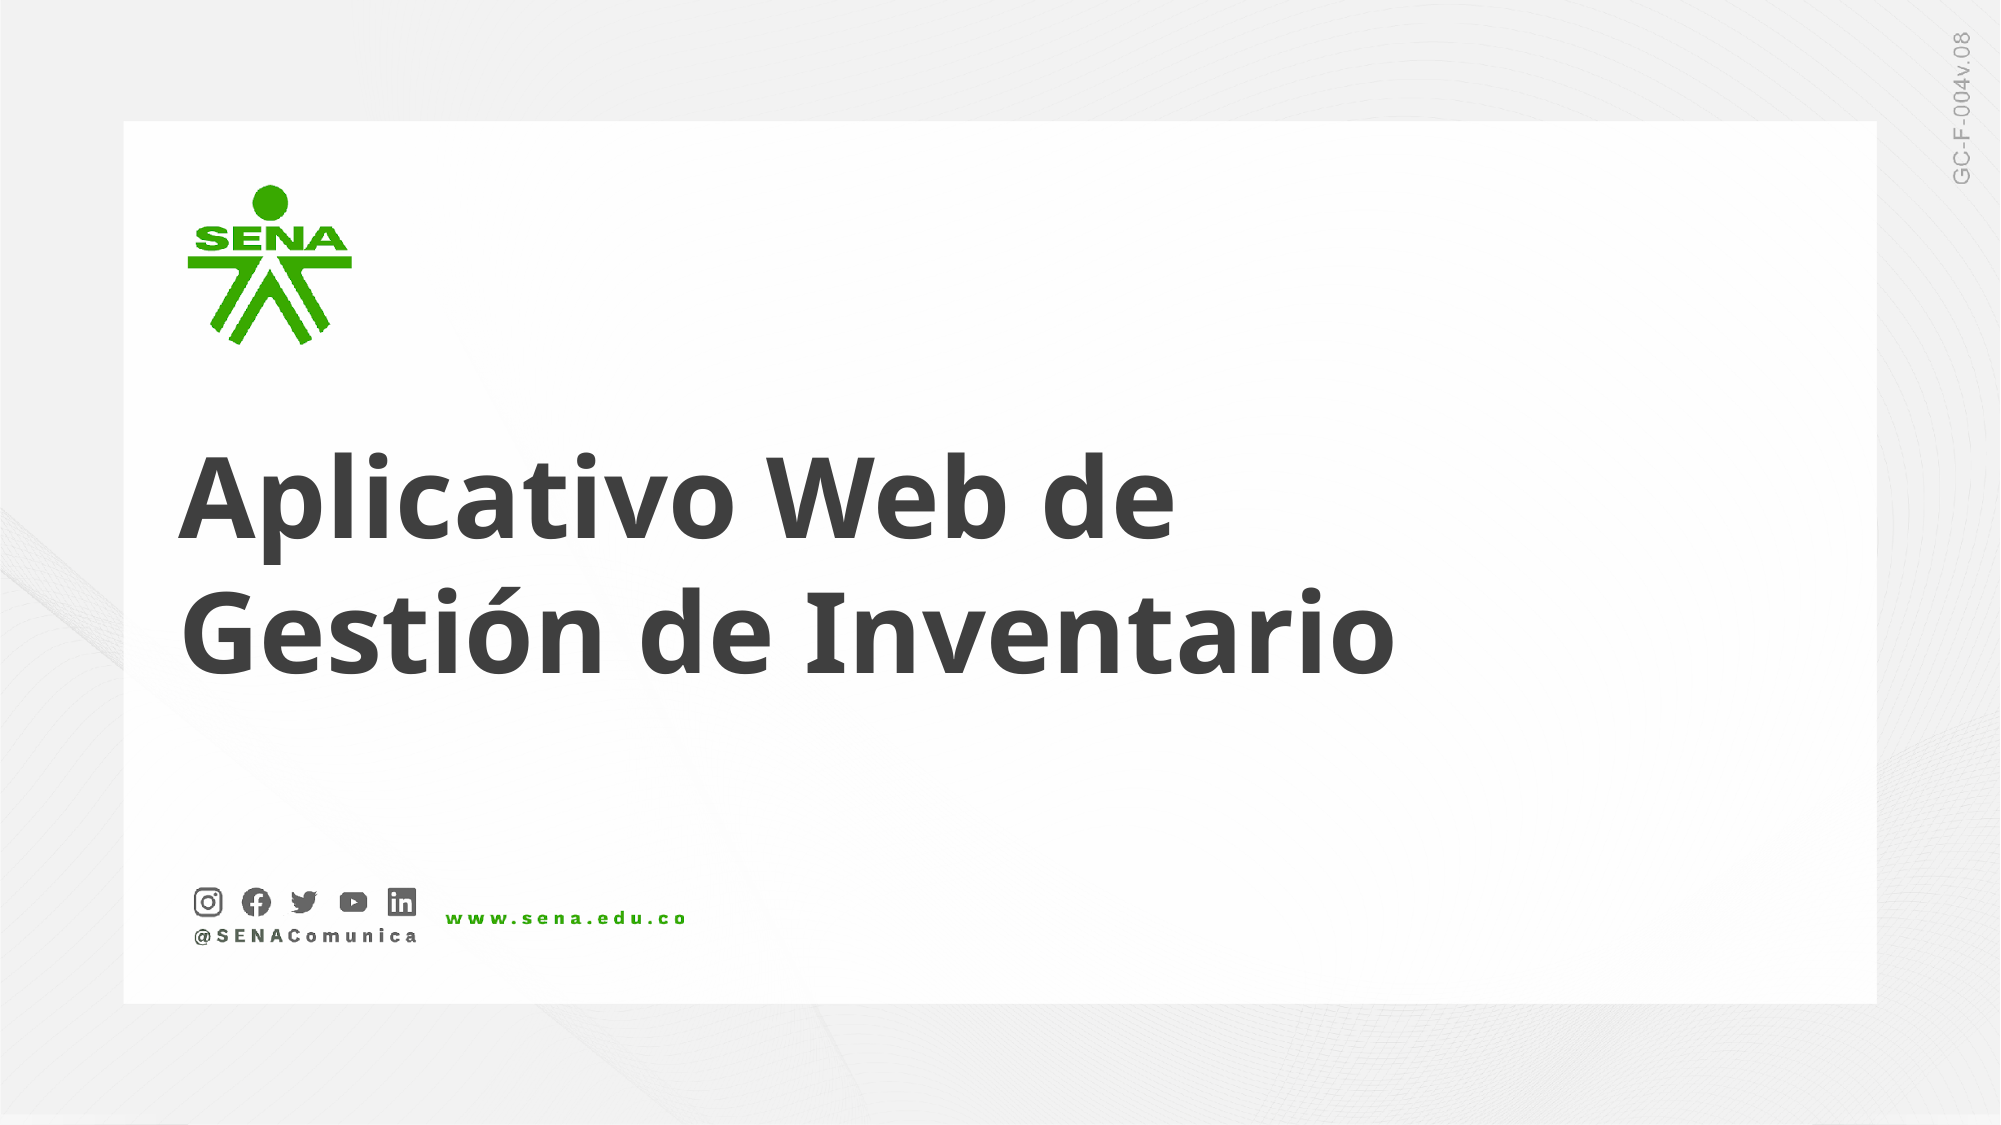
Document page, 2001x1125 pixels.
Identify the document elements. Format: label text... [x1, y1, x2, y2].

text_box Aplicativo Web de Gestión de Inventario [163, 418, 1518, 704]
picture [0, 0, 2000, 1125]
